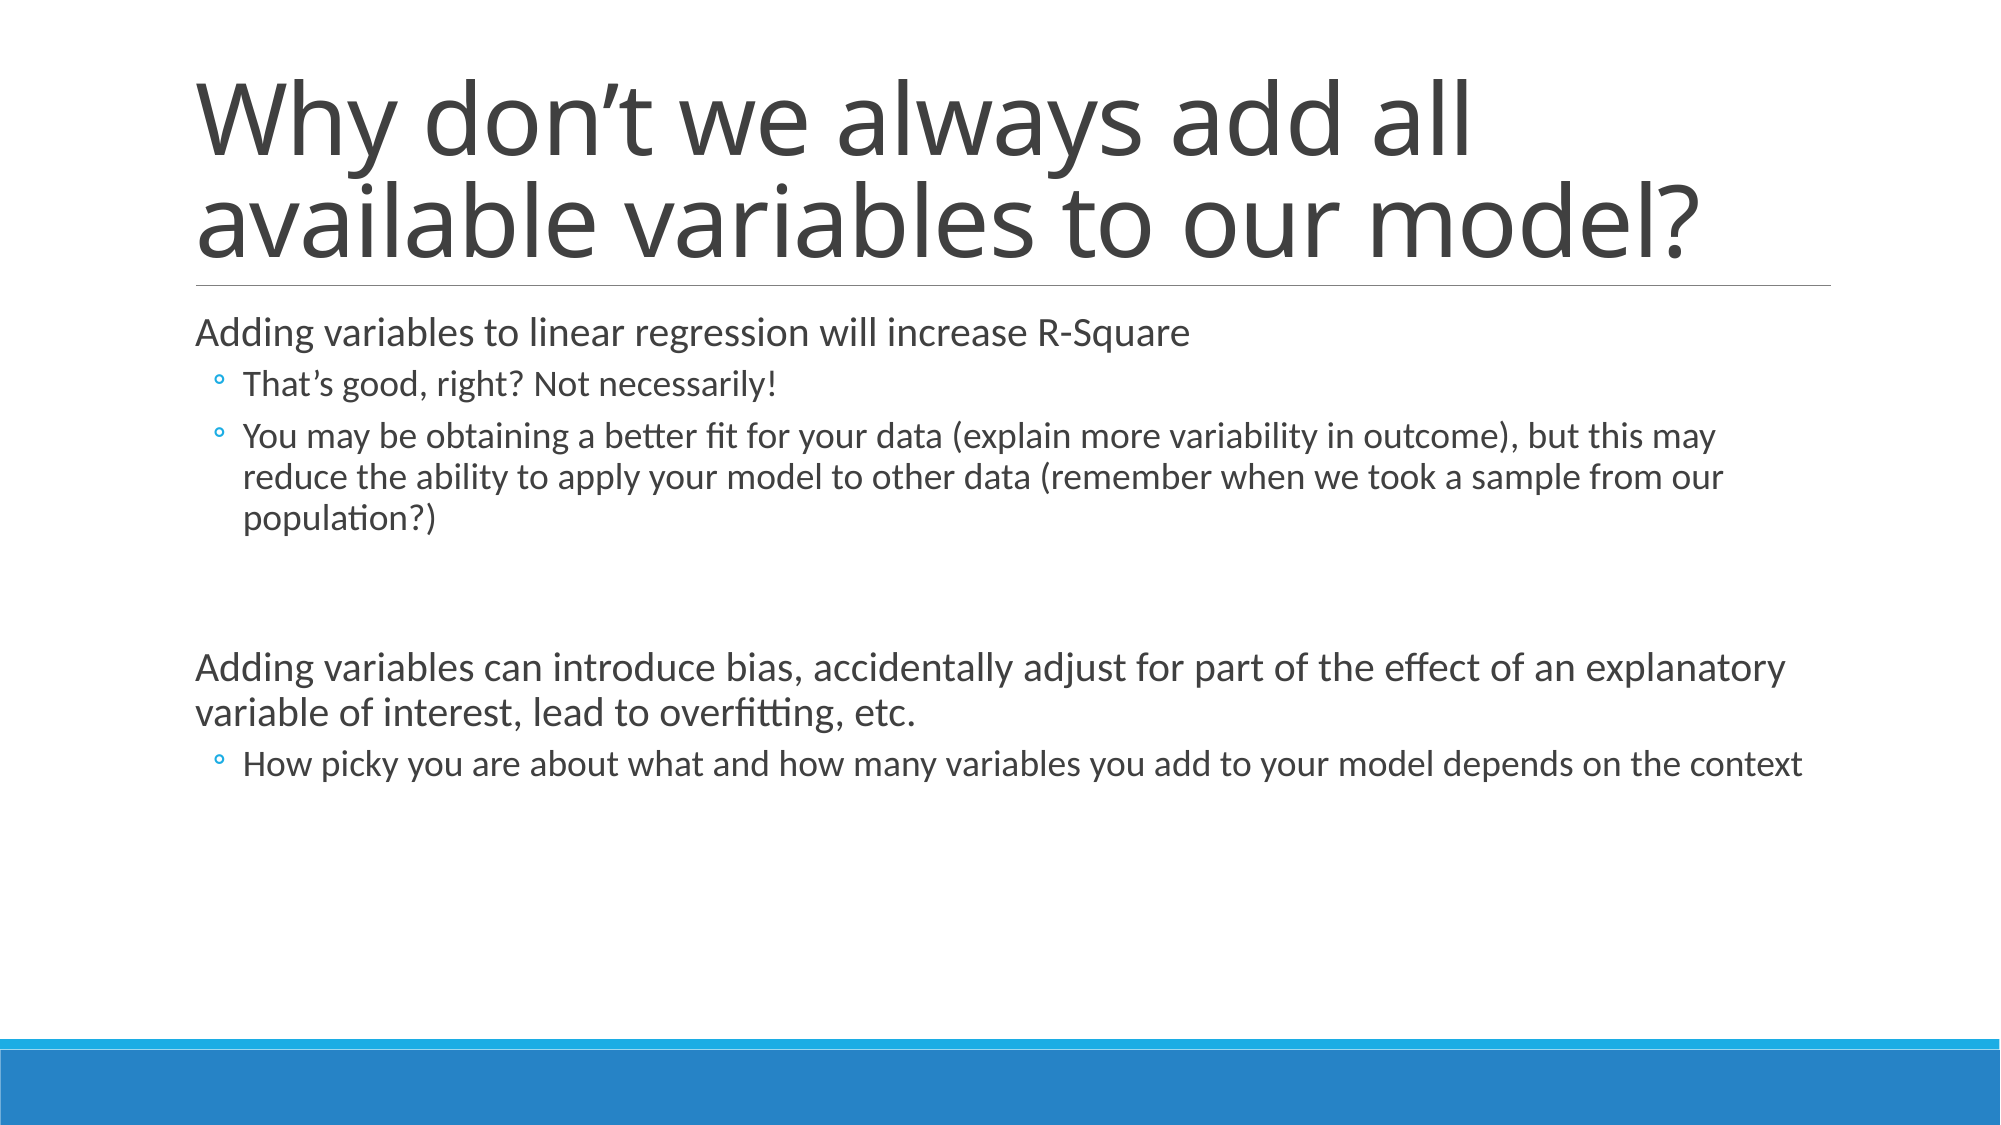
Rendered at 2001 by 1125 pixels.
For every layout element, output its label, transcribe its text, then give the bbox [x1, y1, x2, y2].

list Adding variables to linear regression will increase R-Square That’s good, right? Not necessarily! You may be obtaining a better fit for your data (explain more variability in outcome), but this may reduce the ability to apply your model to other data (remember when we took a sample from our population?) Adding variables can introduce bias, accidentally adjust for part of the effect of an explanatory variable of interest, lead to overfitting, etc. How picky you are about what and how many variables you add to your model depends on the context [180, 302, 1830, 963]
title Why don’t we always add all available variables to our model? [180, 47, 1830, 285]
